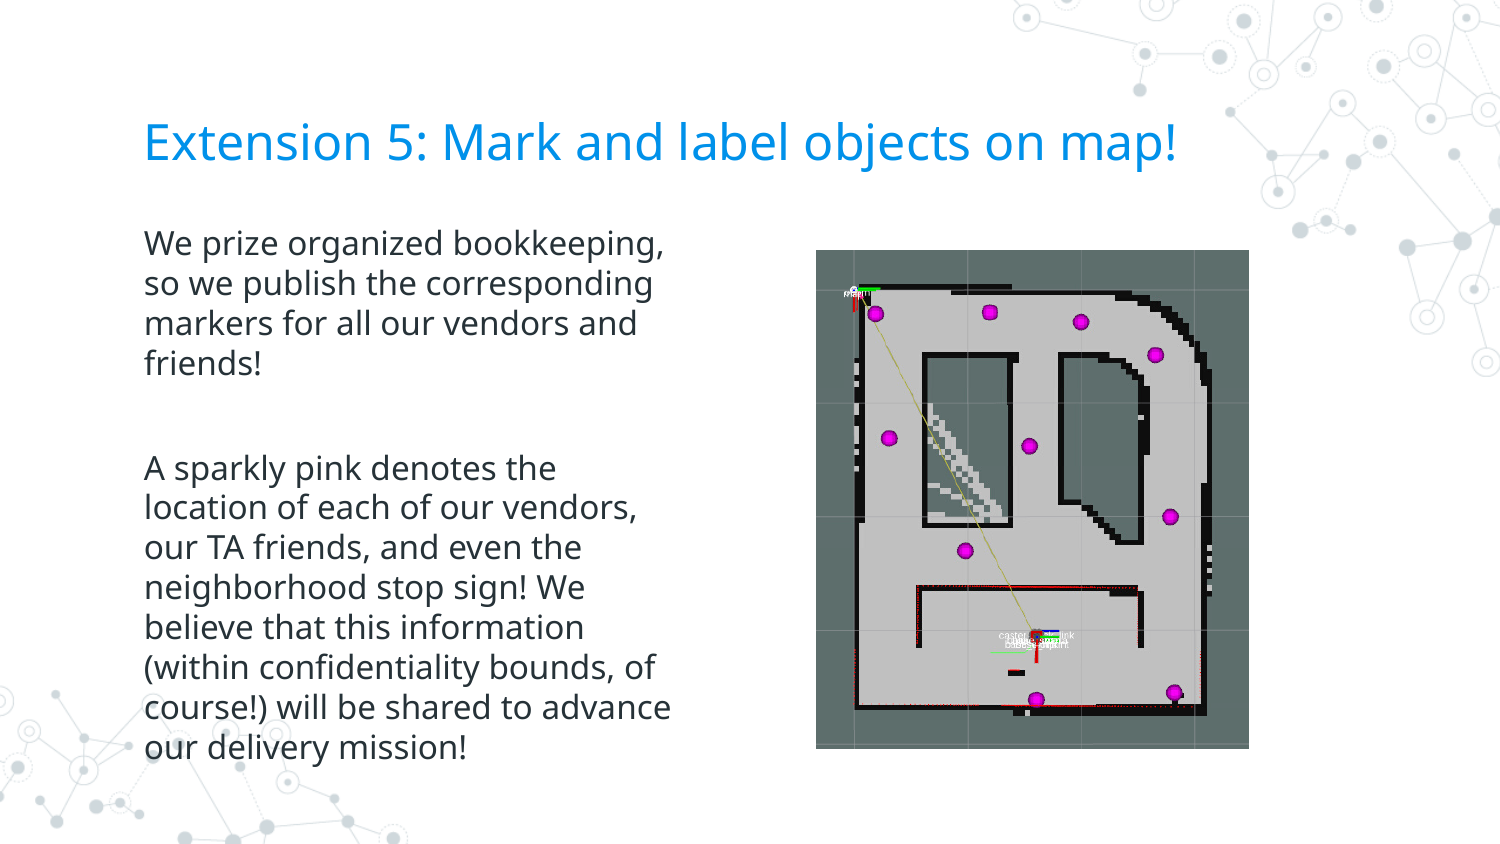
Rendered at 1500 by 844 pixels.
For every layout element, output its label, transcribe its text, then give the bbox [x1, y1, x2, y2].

title Extension 5: Mark and label objects on map! [128, 70, 1372, 186]
picture [0, 0, 1500, 844]
list We prize organized bookkeeping, so we publish the corresponding markers for all our vendors and friends! A sparkly pink denotes the location of each of our vendors, our TA friends, and even the neighborhood stop sign! We believe that this information (within confidentiality bounds, of course!) will be shared to advance our delivery mission! [128, 206, 704, 794]
